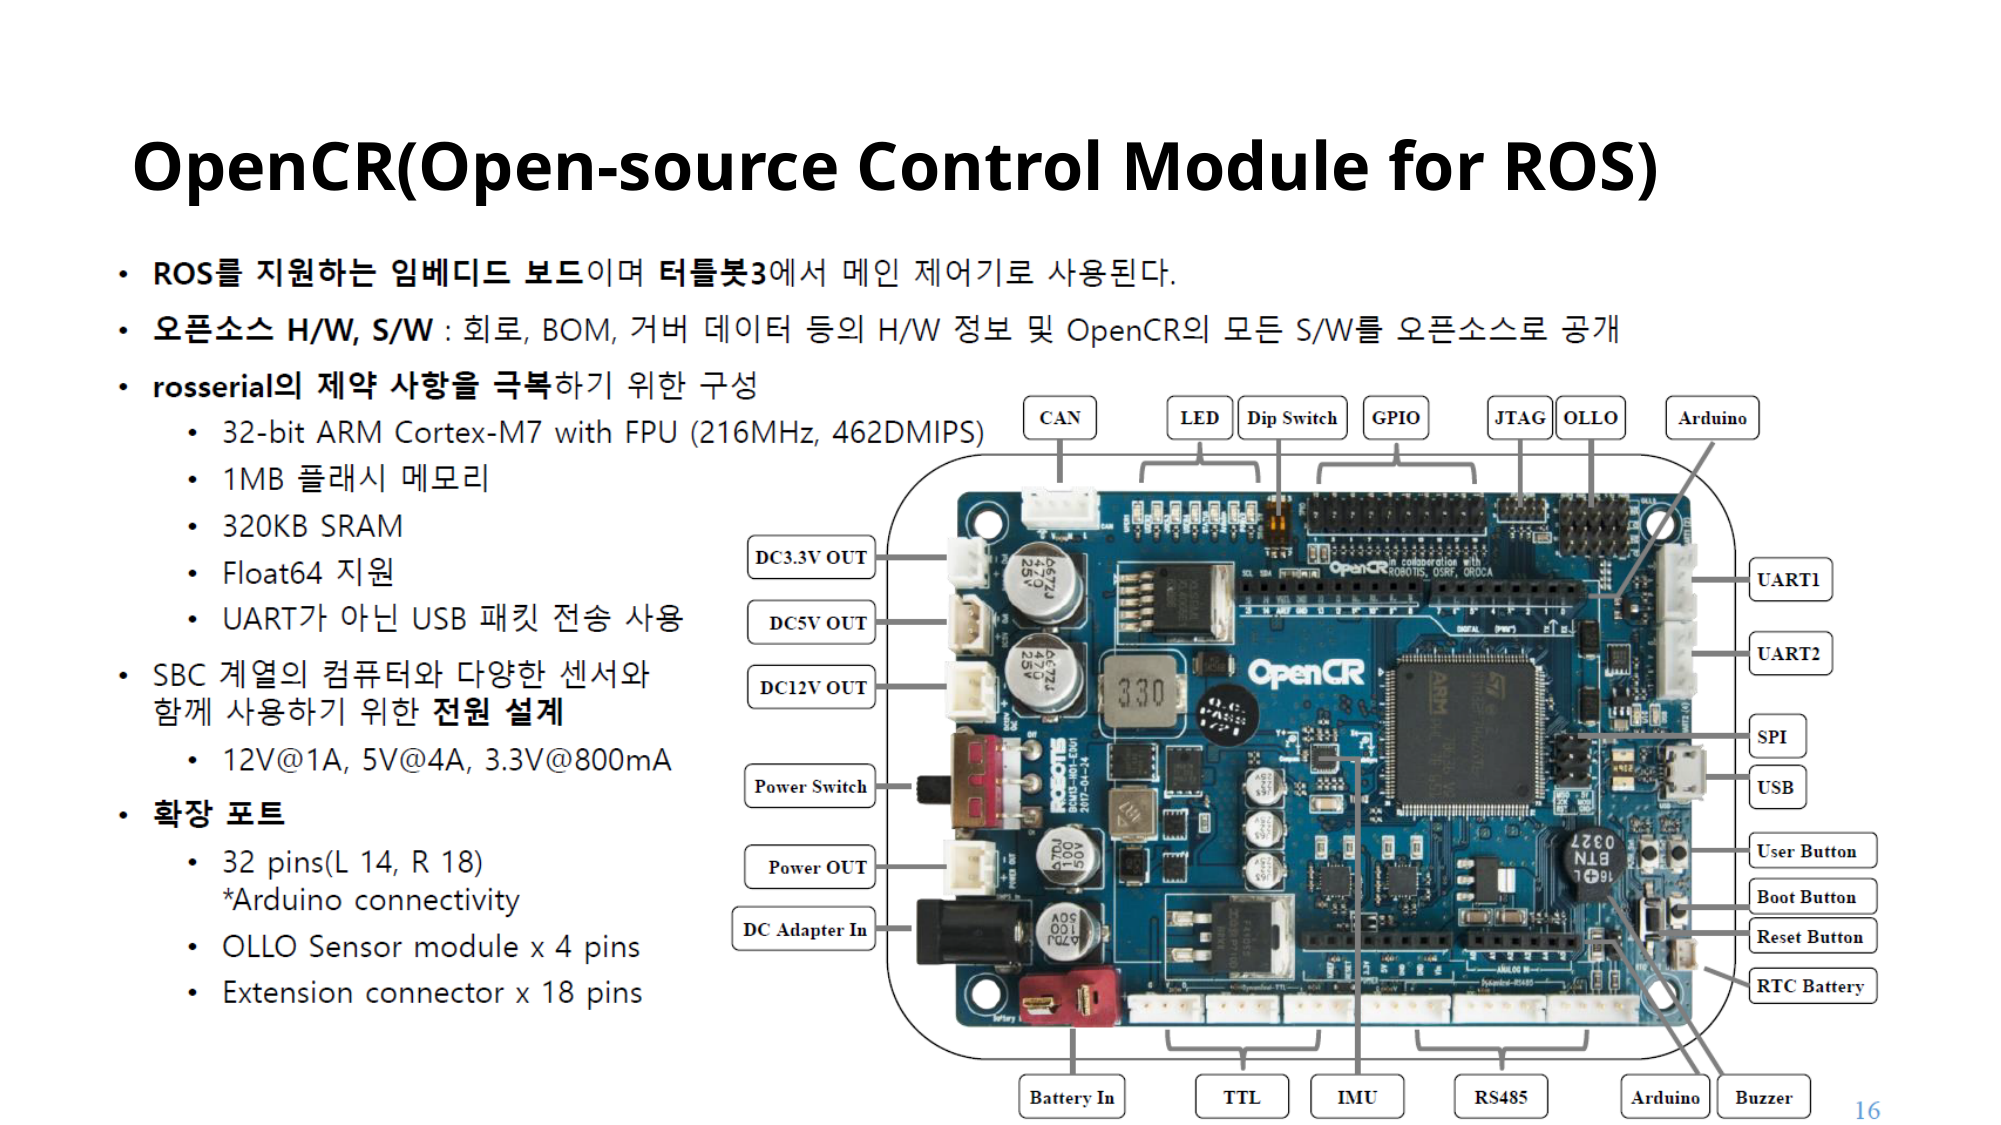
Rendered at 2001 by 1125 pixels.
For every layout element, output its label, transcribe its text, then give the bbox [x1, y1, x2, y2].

title OpenCR(Open-source Control Module for ROS) [116, 59, 1841, 247]
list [107, 247, 1884, 1125]
